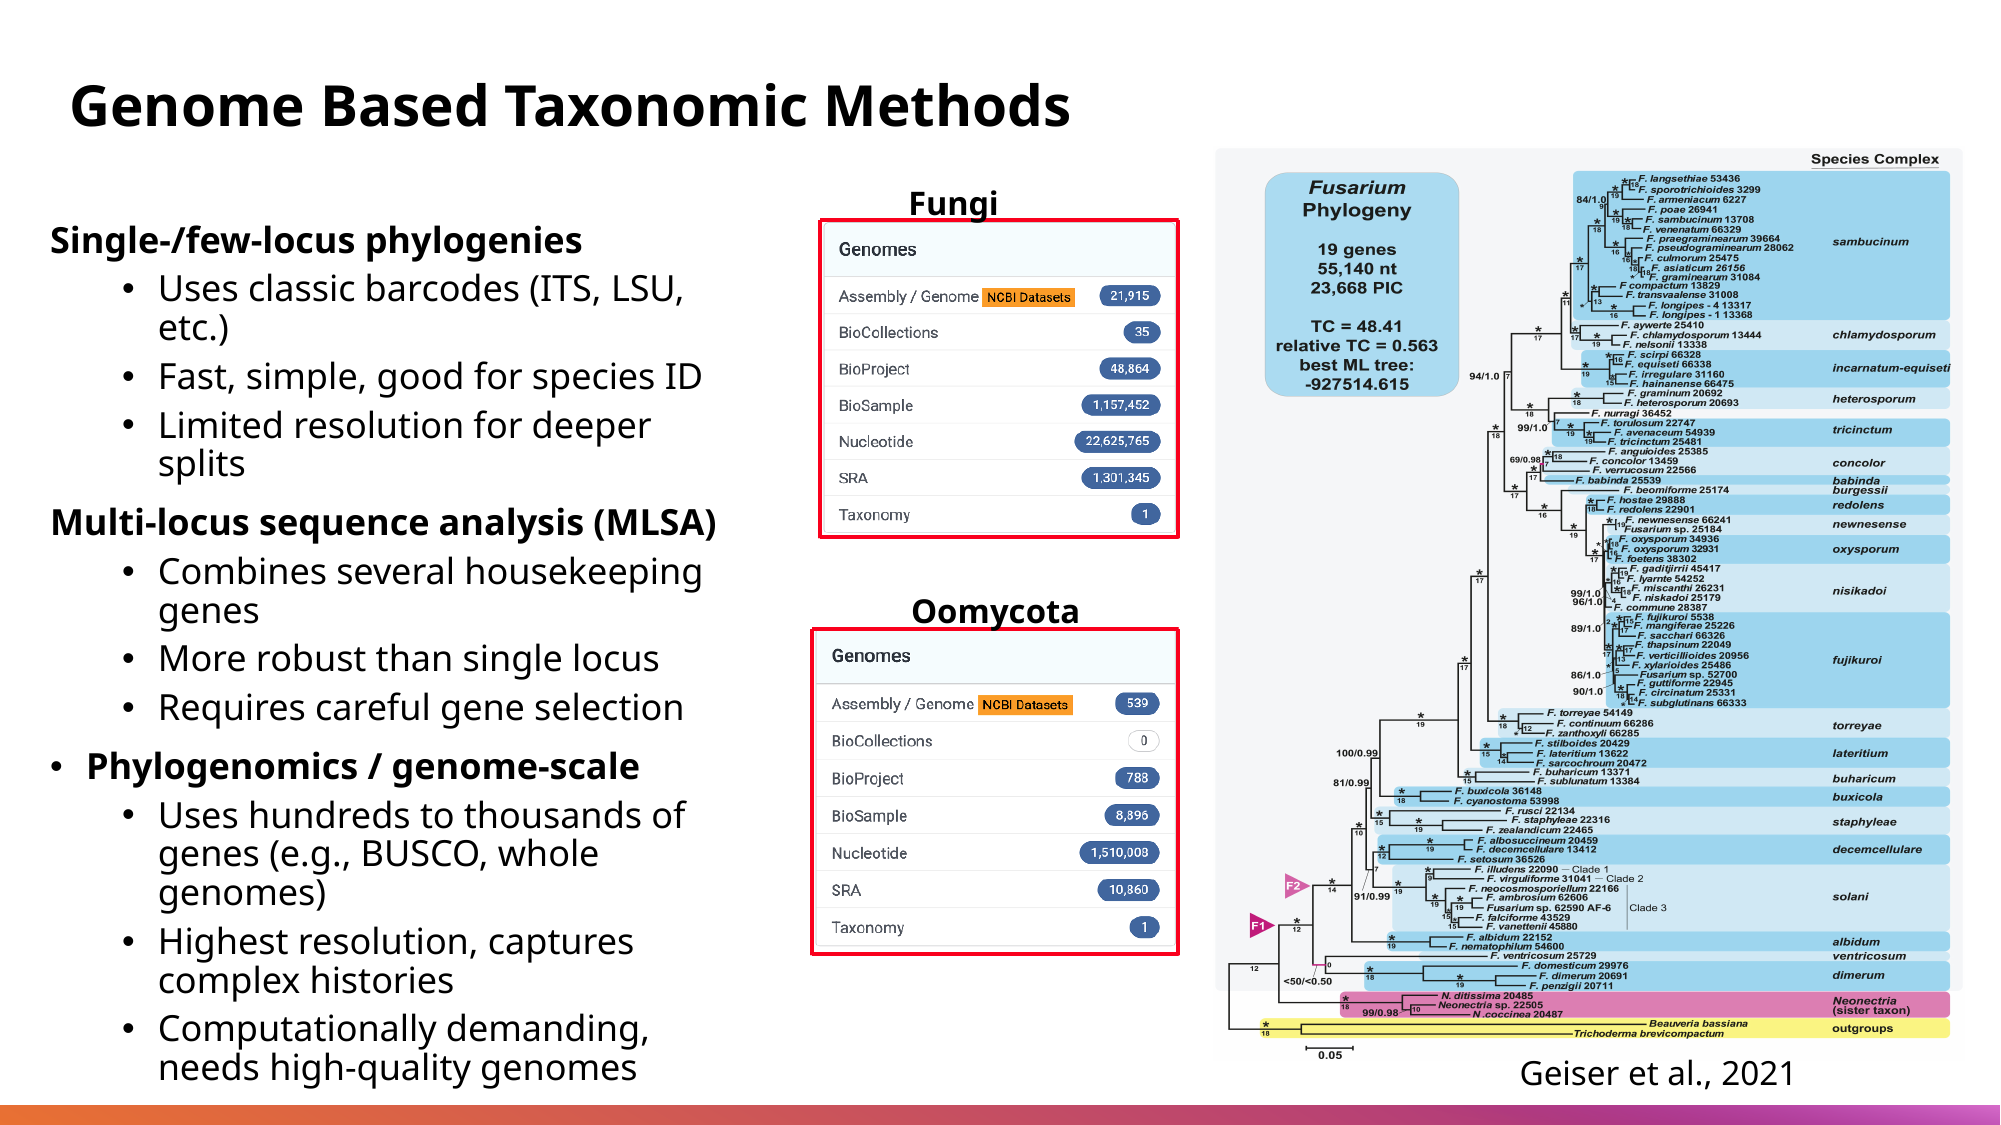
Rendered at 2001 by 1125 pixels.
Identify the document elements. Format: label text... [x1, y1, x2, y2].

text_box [810, 582, 1182, 960]
picture [1213, 145, 1966, 1061]
text_box Geiser et al., 2021 [1504, 1061, 1813, 1100]
list Single-/few-locus phylogenies Uses classic barcodes (ITS, LSU, etc.) Fast, simple, good for species ID Limited resolution for deeper splits Multi-locus sequence analysis (MLSA) Combines several housekeeping genes More robust than single locus Requires careful gene selection Phylogenomics / genome-scale Uses hundreds to thousands of genes (e.g., BUSCO, whole genomes) Highest resolution, captures complex histories Computationally demanding, needs high-quality genomes [35, 214, 745, 1099]
title Genome Based Taxonomic Methods [54, 26, 1133, 147]
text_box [0, 1104, 2000, 1125]
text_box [818, 174, 1182, 543]
